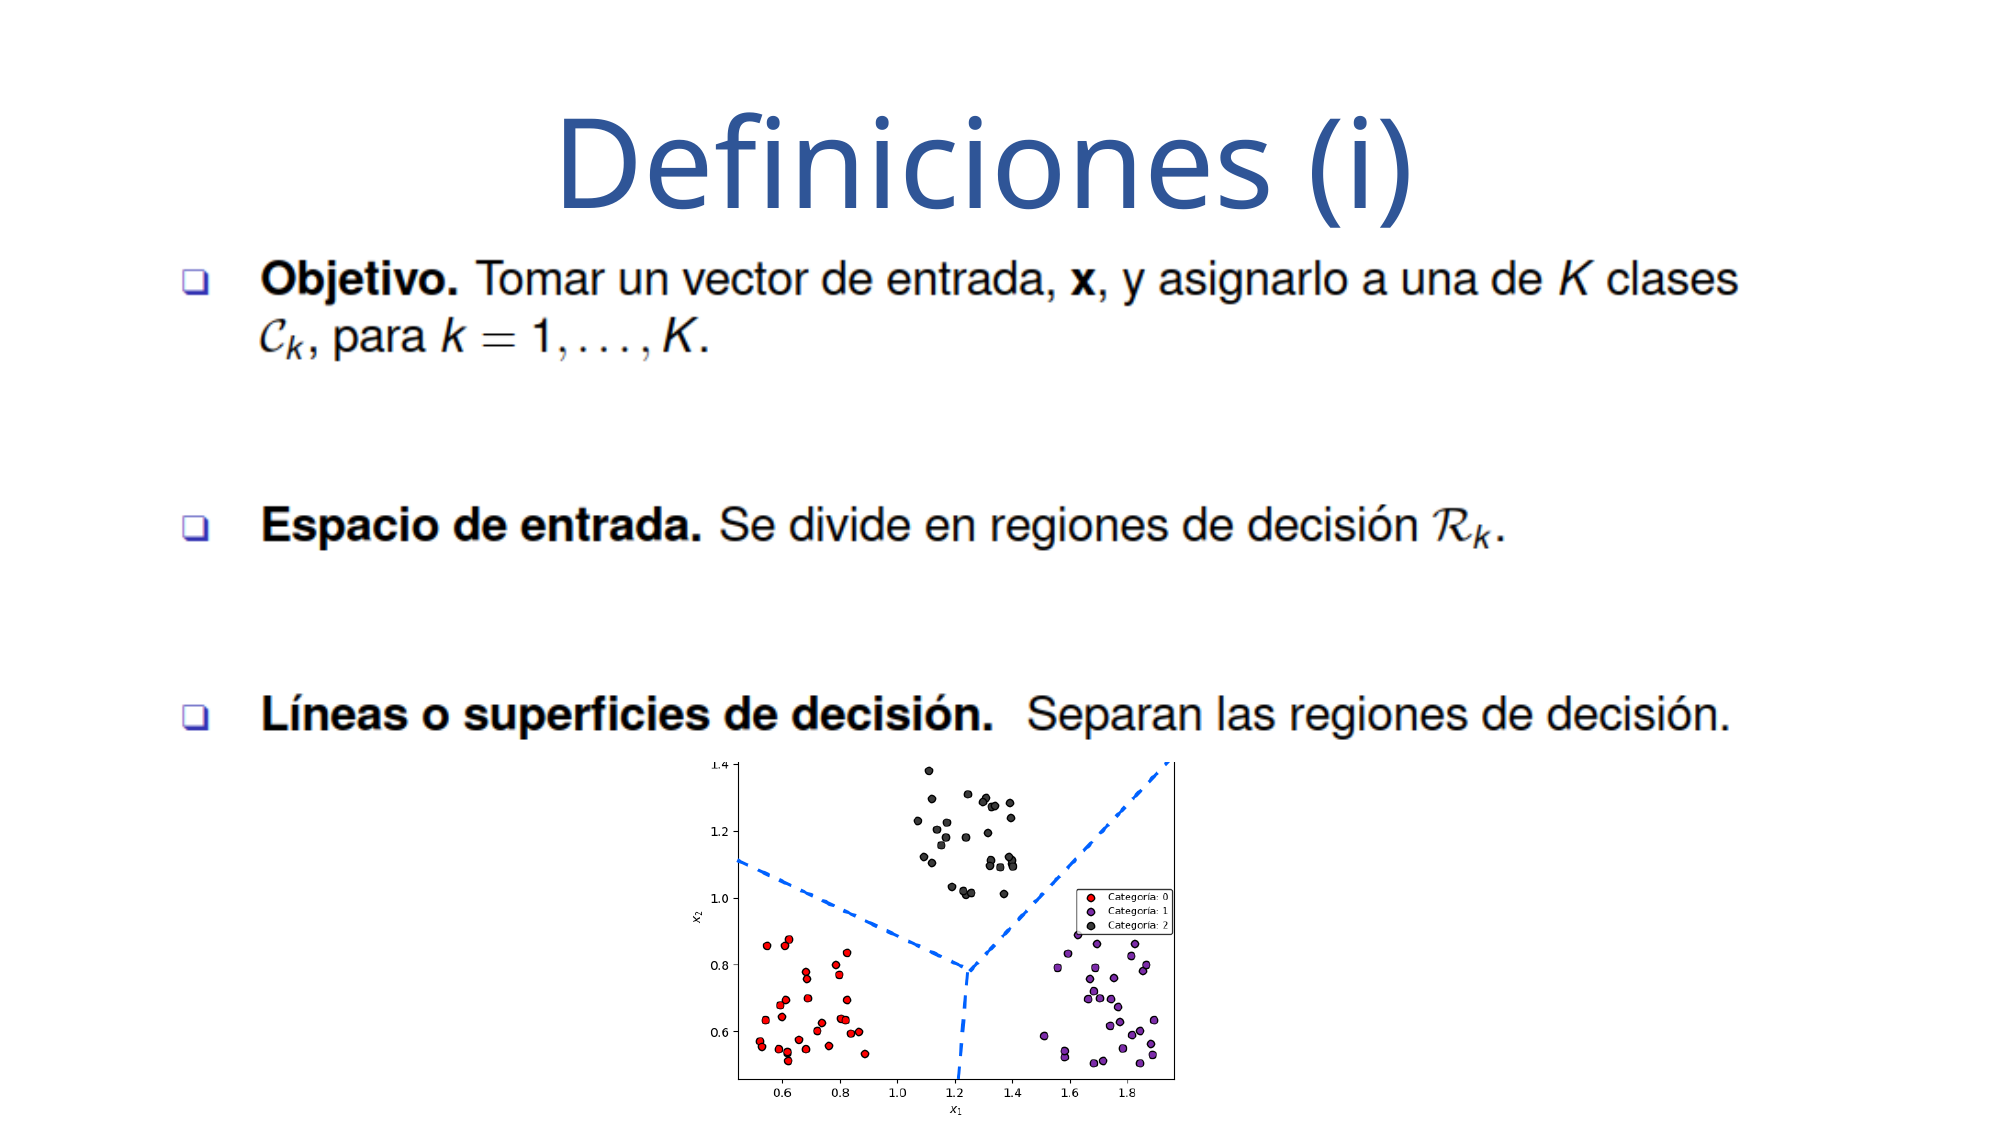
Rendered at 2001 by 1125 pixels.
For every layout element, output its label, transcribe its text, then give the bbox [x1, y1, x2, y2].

picture [134, 197, 1763, 1125]
title Definiciones (i) [137, 59, 1863, 278]
